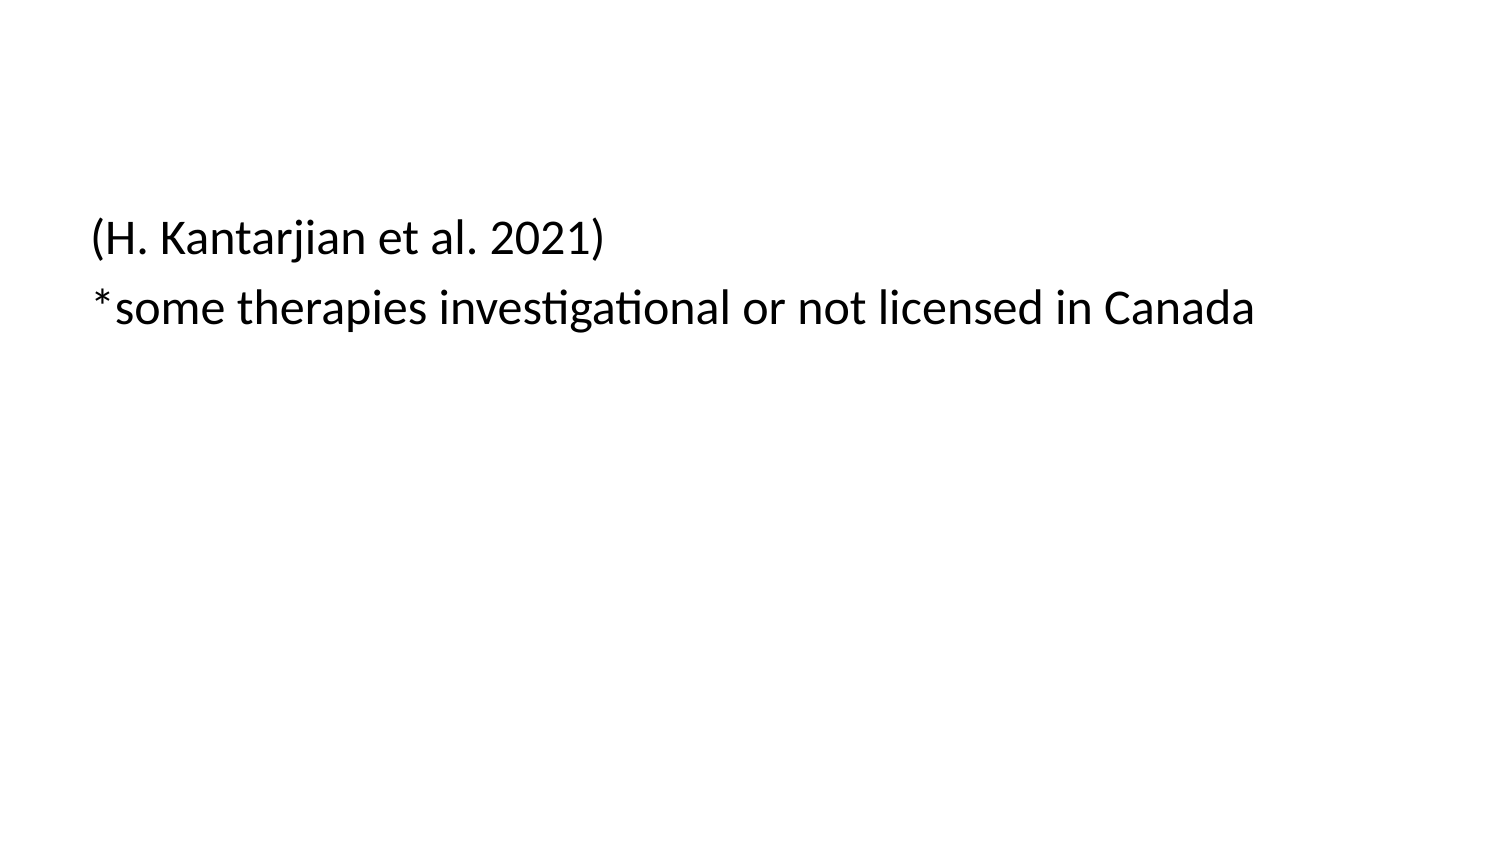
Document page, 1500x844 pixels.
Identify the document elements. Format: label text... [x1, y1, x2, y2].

list (H. Kantarjian et al. 2021) *some therapies investigational or not licensed in Canada [75, 196, 1425, 754]
